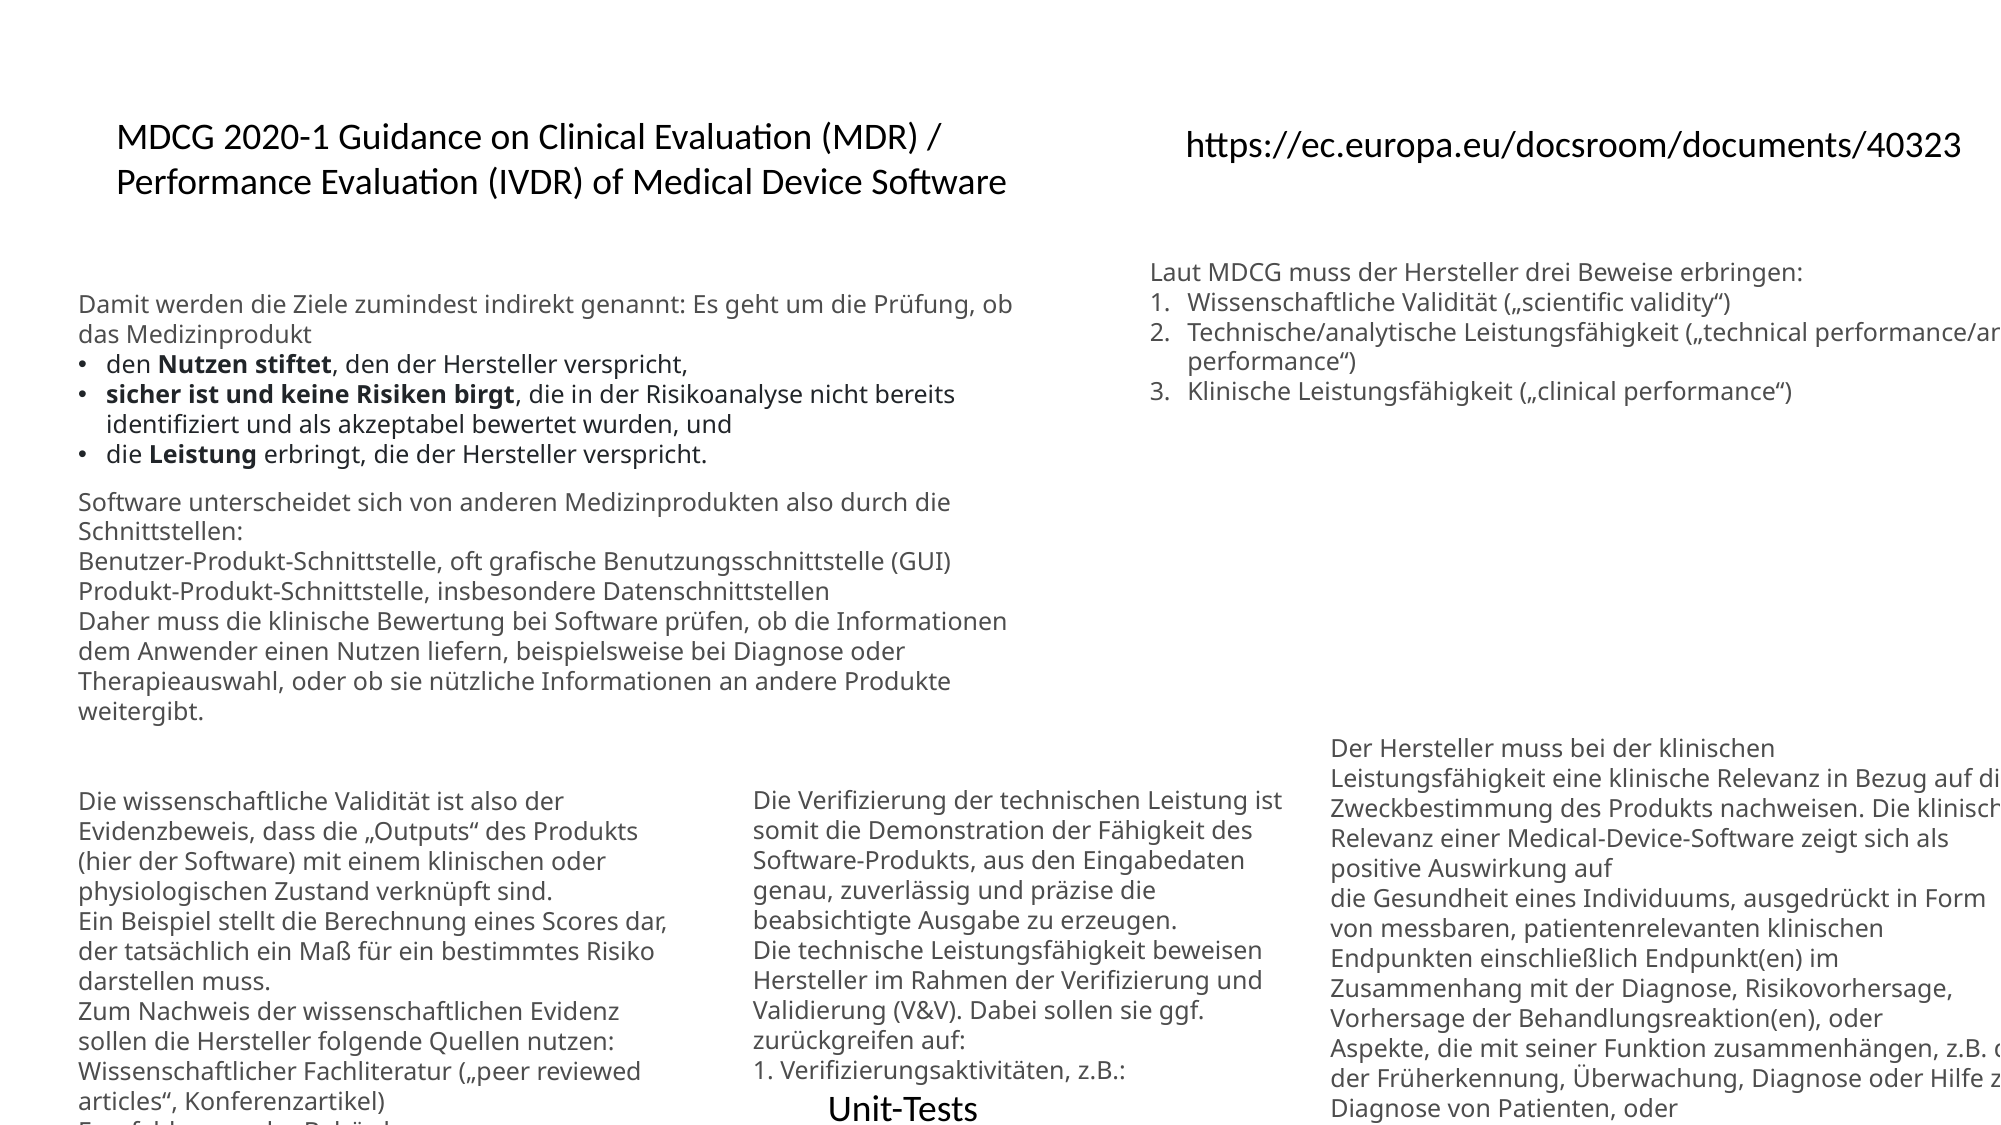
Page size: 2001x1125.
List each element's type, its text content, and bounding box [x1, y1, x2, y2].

text_box Laut MDCG muss der Hersteller drei Beweise erbringen: Wissenschaftliche Validität („scientific validity“) Technische/analytische Leistungsfähigkeit („technical performance/analytical performance“) Klinische Leistungsfähigkeit („clinical performance“) [1134, 248, 2000, 414]
text_box Die wissenschaftliche Validität ist also der Evidenzbeweis, dass die „Outputs“ des Produkts (hier der Software) mit einem klinischen oder physiologischen Zustand verknüpft sind. Ein Beispiel stellt die Berechnung eines Scores dar, der tatsächlich ein Maß für ein bestimmtes Risiko darstellen muss. Zum Nachweis der wissenschaftlichen Evidenz sollen die Hersteller folgende Quellen nutzen: Wissenschaftlicher Fachliteratur („peer reviewed articles“, Konferenzartikel) Empfehlungen der Behörden Wissenschaftliche Datenbanken, auch mit Ergebnissen klinischer Studien Expertenmeinungen, z.B. in Büchern und Leitfäden [63, 778, 685, 1125]
text_box Der Hersteller muss bei der klinischen Leistungsfähigkeit eine klinische Relevanz in Bezug auf die Zweckbestimmung des Produkts nachweisen. Die klinische Relevanz einer Medical-Device-Software zeigt sich als positive Auswirkung auf die Gesundheit eines Individuums, ausgedrückt in Form von messbaren, patientenrelevanten klinischen Endpunkten einschließlich Endpunkt(en) im Zusammenhang mit der Diagnose, Risikovorhersage, Vorhersage der Behandlungsreaktion(en), oder Aspekte, die mit seiner Funktion zusammenhängen, z.B. die der Früherkennung, Überwachung, Diagnose oder Hilfe zur Diagnose von Patienten, oder das Patientenmanagement oder zur öffentlichen Gesundheit. Diese Daten können ebenso aus vom Hersteller durchgeführten klinischen Studien stammen wie auch aus anderen Quellen. Die Hersteller werden ermutigt, auch auf bestehende Daten von alternativen Verfahren und Produkten zurückzugreifen. Sie sollten z.B. die folgenden Informationen heranziehen, um die klinische Leistungsfähigkeit zu beurteilen: Klinische/diagnostische Sensitivität und/oder klinische/diagnostische Spezifität Positiver/negativer prädiktiver Wert Number needed to treat (Anzahl der Patienten, die aufgrund einer Erkrankung oder präventiv behandelt werden müssen, um ein zusätzliches Ereignis wie (Folge-) Krankheit oder Tod zu vermeiden) Number needed to harm (Anzahl der Patienten, die diagnostiziert/behandelt werden müssen, um eine unerwünschte Wirkung auf einen Patienten zu haben) Benutzerfreundlichkeit/Benutzeroberfläche Konfidenzintervall(e) [1315, 725, 2000, 1125]
text_box Damit werden die Ziele zumindest indirekt genannt: Es geht um die Prüfung, ob das Medizinprodukt den Nutzen stiftet, den der Hersteller verspricht, sicher ist und keine Risiken birgt, die in der Risikoanalyse nicht bereits identifiziert und als akzeptabel bewertet wurden, und die Leistung erbringt, die der Hersteller verspricht. [63, 281, 1064, 476]
text_box Die Verifizierung der technischen Leistung ist somit die Demonstration der Fähigkeit des Software-Produkts, aus den Eingabedaten genau, zuverlässig und präzise die beabsichtigte Ausgabe zu erzeugen. Die technische Leistungsfähigkeit beweisen Hersteller im Rahmen der Verifizierung und Validierung (V&V). Dabei sollen sie ggf. zurückgreifen auf: 1. Verifizierungsaktivitäten, z.B.: Unit-Tests Integrationstests Systemtests 2. Validierungsaktivitäten, z.B. anhand von: Kuratierten Datenbanken oder Registern Referenzdatenbanken Bereits gesammelten Patientendaten Üblicherweise referenzieren Medizinprodukte-Hersteller bei der klinischen Bewertung von Software diese V&V-Ergebnisse. [738, 777, 1315, 1125]
text_box MDCG 2020-1 Guidance on Clinical Evaluation (MDR) / Performance Evaluation (IVDR) of Medical Device Software [101, 104, 1102, 210]
text_box https://ec.europa.eu/docsroom/documents/40323 [1170, 112, 1978, 172]
text_box Software unterscheidet sich von anderen Medizinprodukten also durch die Schnittstellen: Benutzer-Produkt-Schnittstelle, oft grafische Benutzungsschnittstelle (GUI) Produkt-Produkt-Schnittstelle, insbesondere Datenschnittstellen Daher muss die klinische Bewertung bei Software prüfen, ob die Informationen dem Anwender einen Nutzen liefern, beispielsweise bei Diagnose oder Therapieauswahl, oder ob sie nützliche Informationen an andere Produkte weitergibt. [63, 478, 1064, 733]
